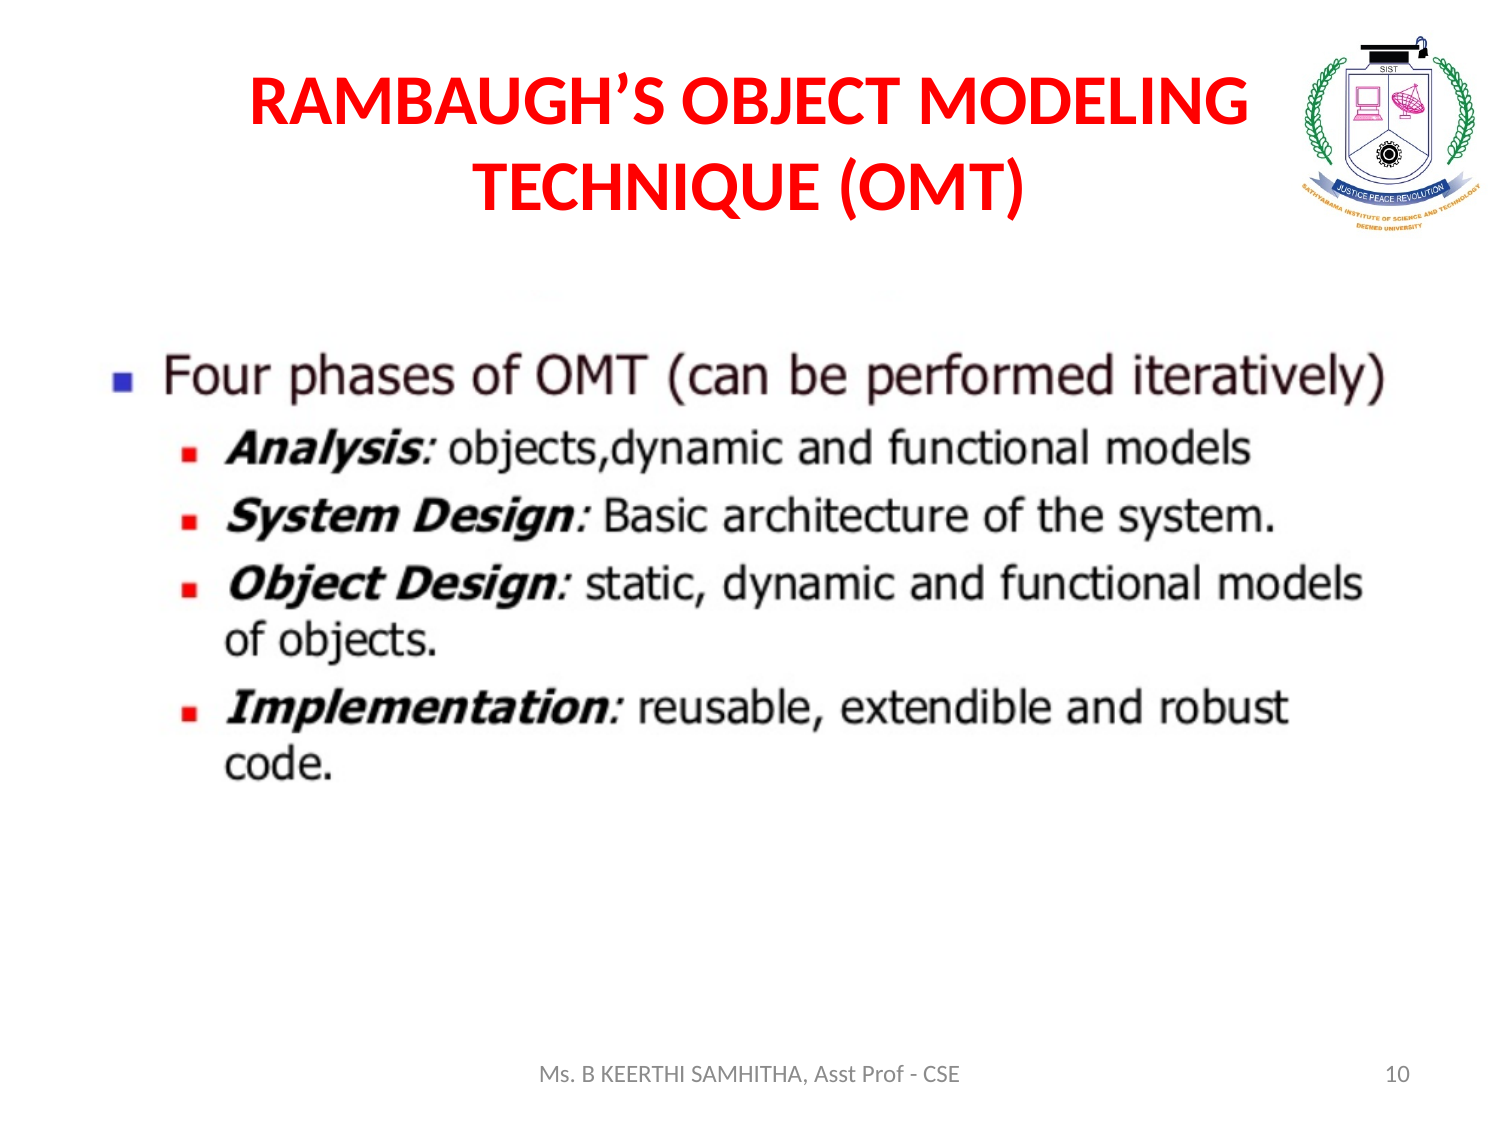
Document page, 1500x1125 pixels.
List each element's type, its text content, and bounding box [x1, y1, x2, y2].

picture [1280, 30, 1500, 251]
footer Ms. B KEERTHI SAMHITHA, Asst Prof - CSE [512, 1042, 988, 1103]
title RAMBAUGH’S OBJECT MODELING TECHNIQUE (OMT) [75, 45, 1425, 233]
slide_number 10 [1074, 1042, 1425, 1103]
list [76, 290, 1431, 823]
